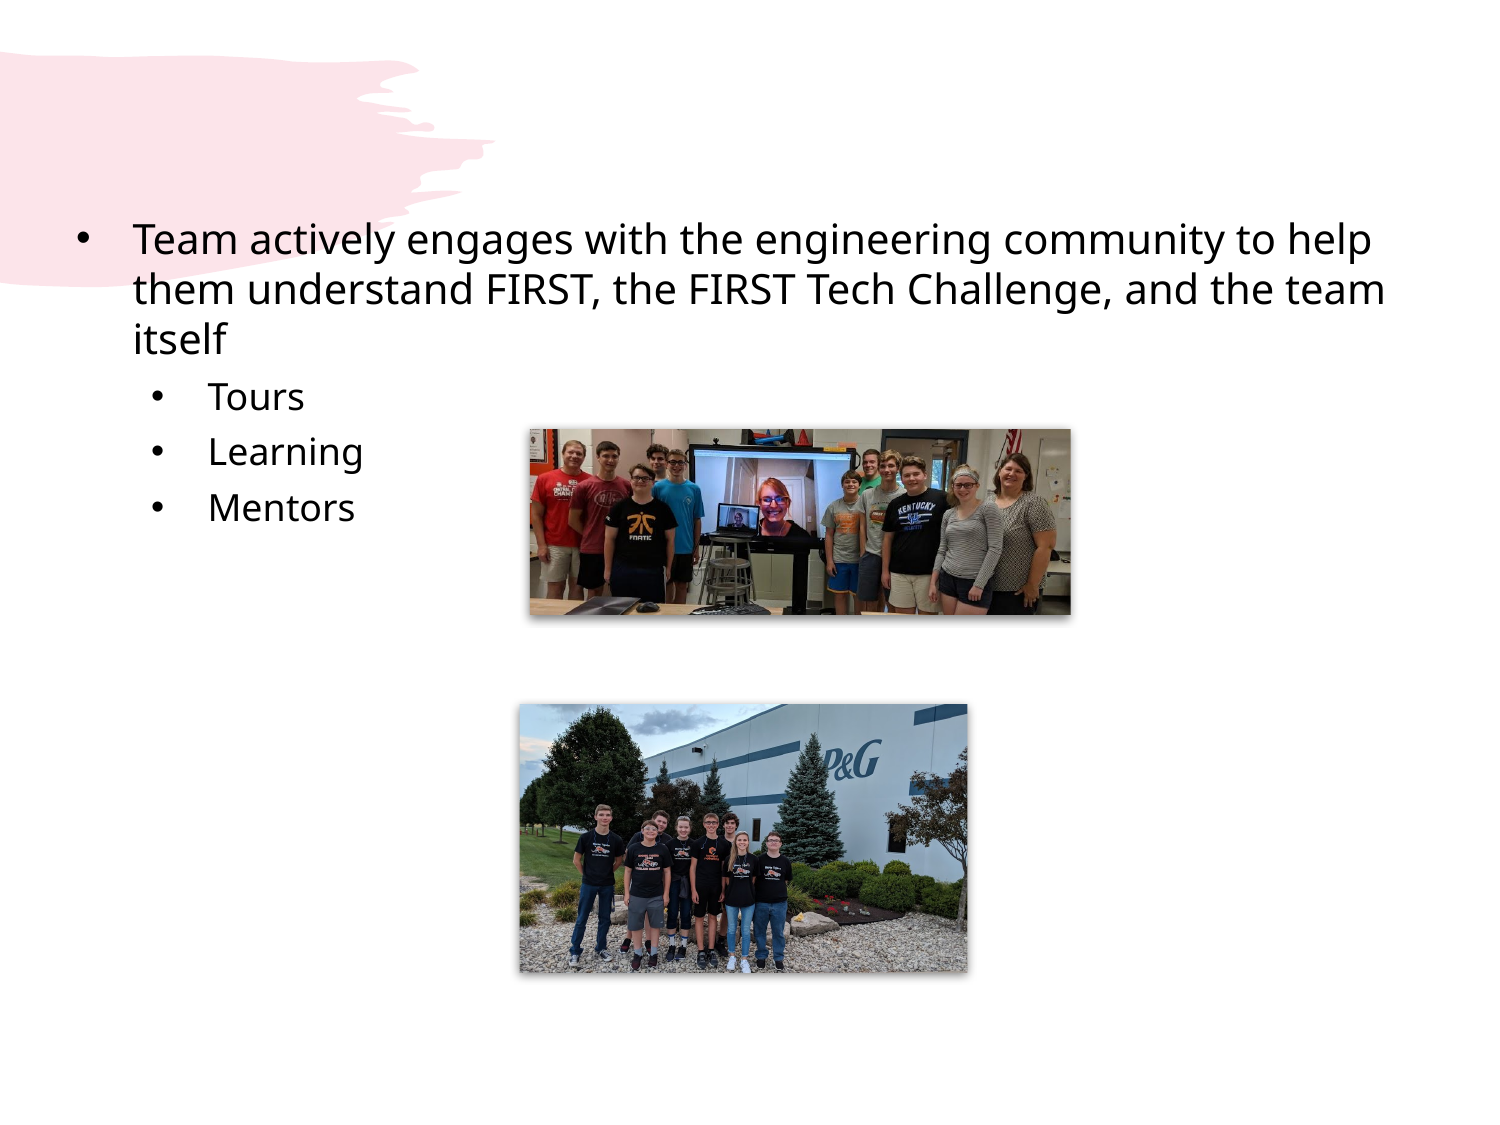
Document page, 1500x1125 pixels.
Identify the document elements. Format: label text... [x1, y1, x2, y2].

picture [519, 704, 968, 973]
list Team actively engages with the engineering community to help them understand FIRST, the FIRST Tech Challenge, and the team itself Tours Learning Mentors [42, 204, 1464, 1030]
picture [529, 428, 1071, 615]
